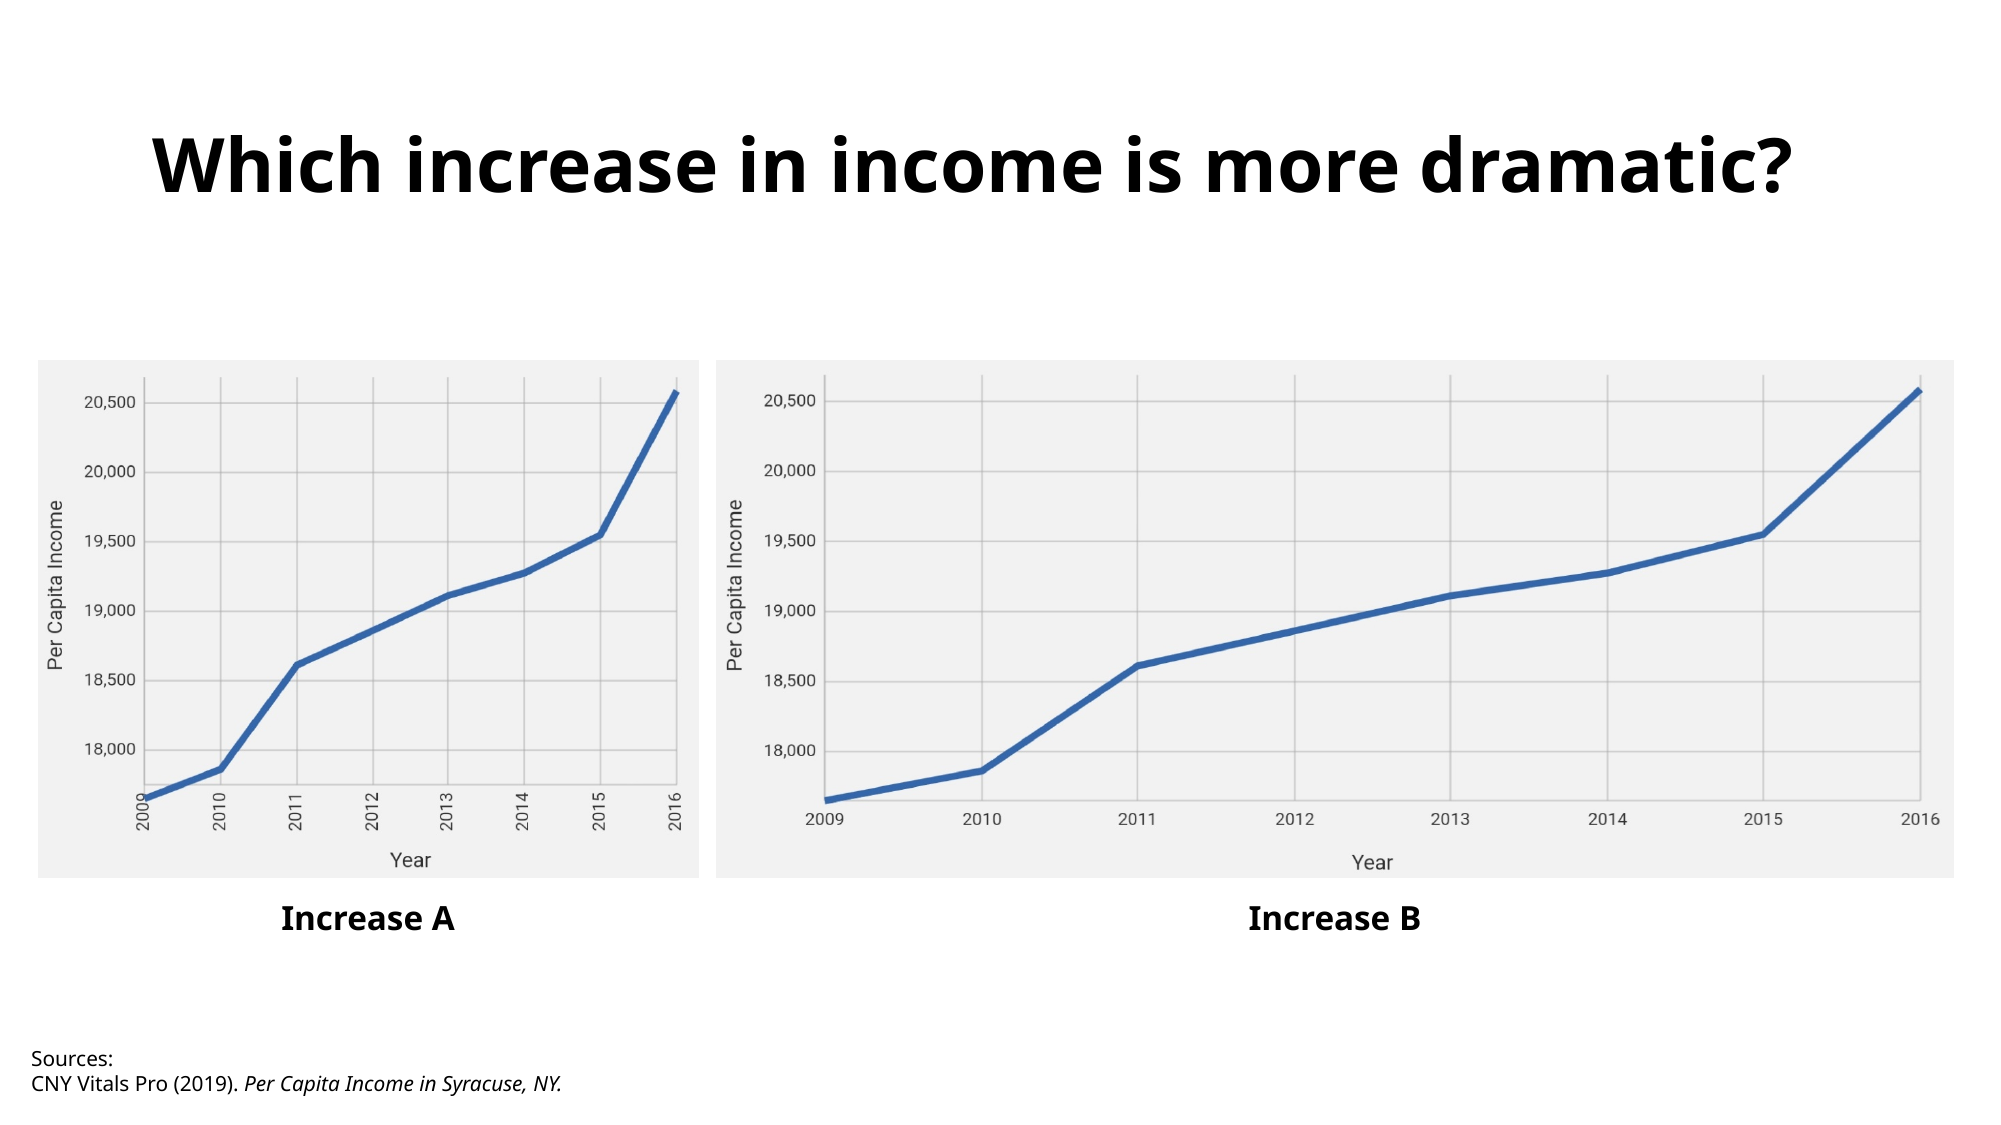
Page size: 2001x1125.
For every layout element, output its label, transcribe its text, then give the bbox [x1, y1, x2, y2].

text_box Increase A [81, 889, 656, 945]
picture [38, 360, 699, 878]
title Which increase in income is more dramatic? [137, 59, 1863, 278]
picture [716, 360, 1954, 878]
text_box Increase B [1048, 889, 1623, 945]
text_box Sources: CNY Vitals Pro (2019). Per Capita Income in Syracuse, NY. [16, 1013, 1017, 1103]
